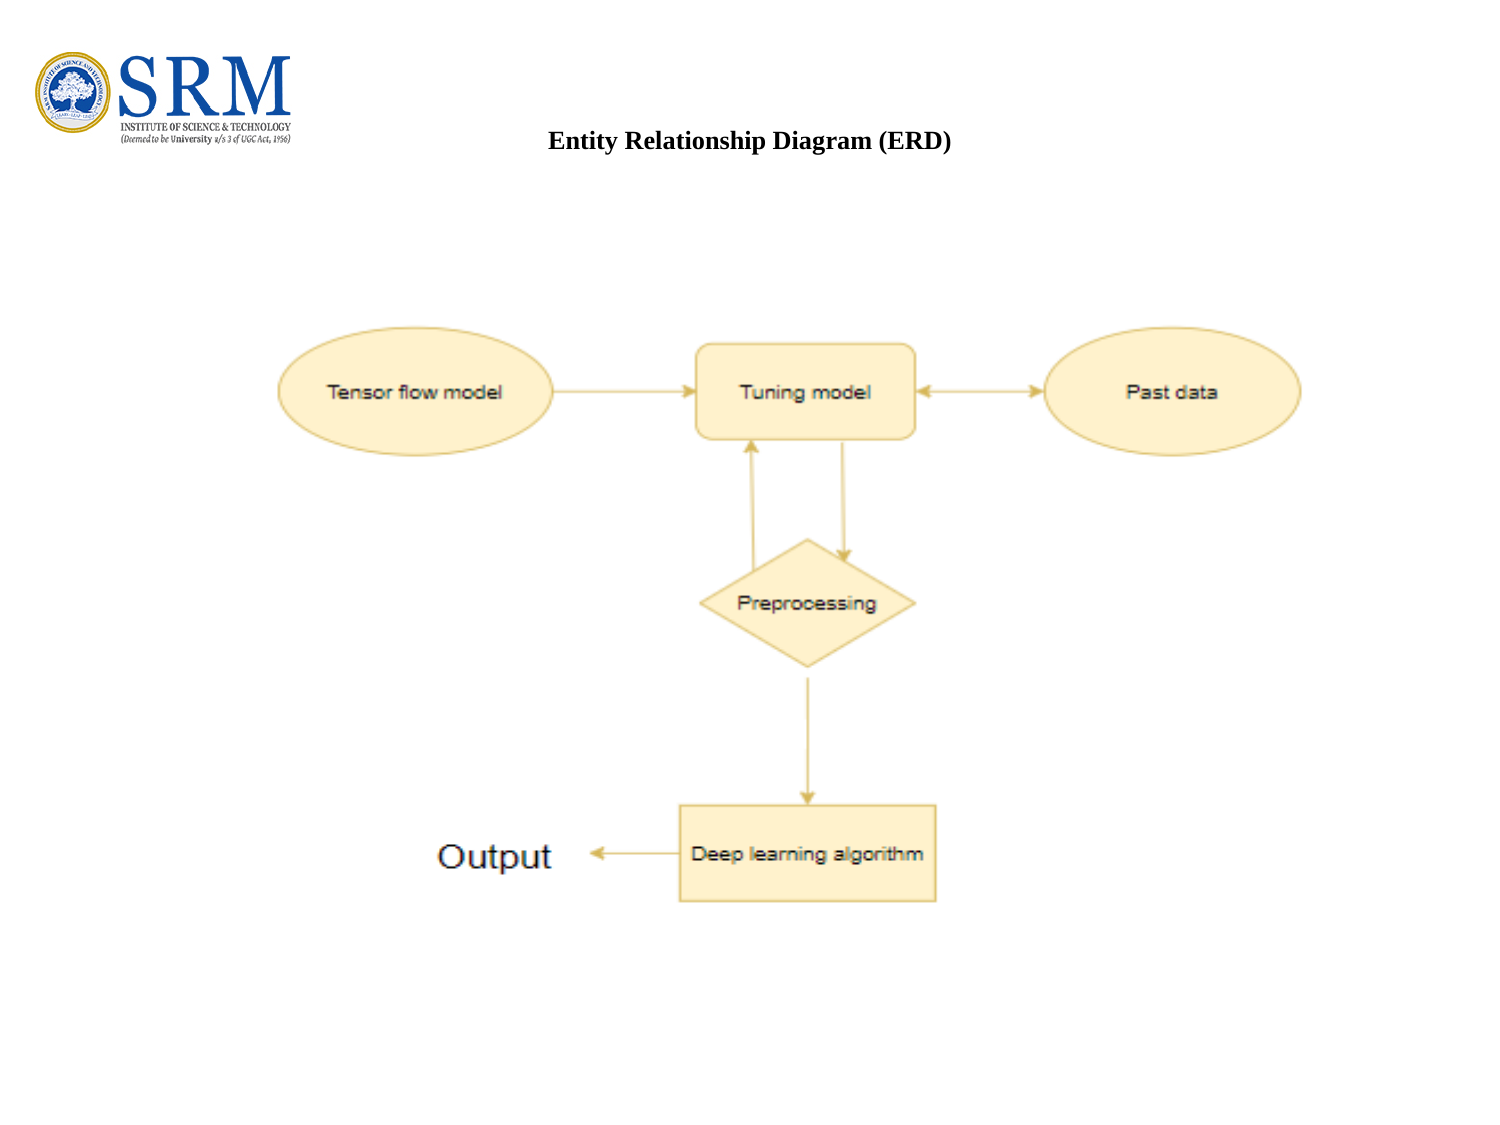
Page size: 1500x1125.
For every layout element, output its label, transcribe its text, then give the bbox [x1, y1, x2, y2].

picture [24, 37, 301, 163]
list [112, 274, 1376, 1038]
title Entity Relationship Diagram (ERD) [75, 45, 1425, 233]
